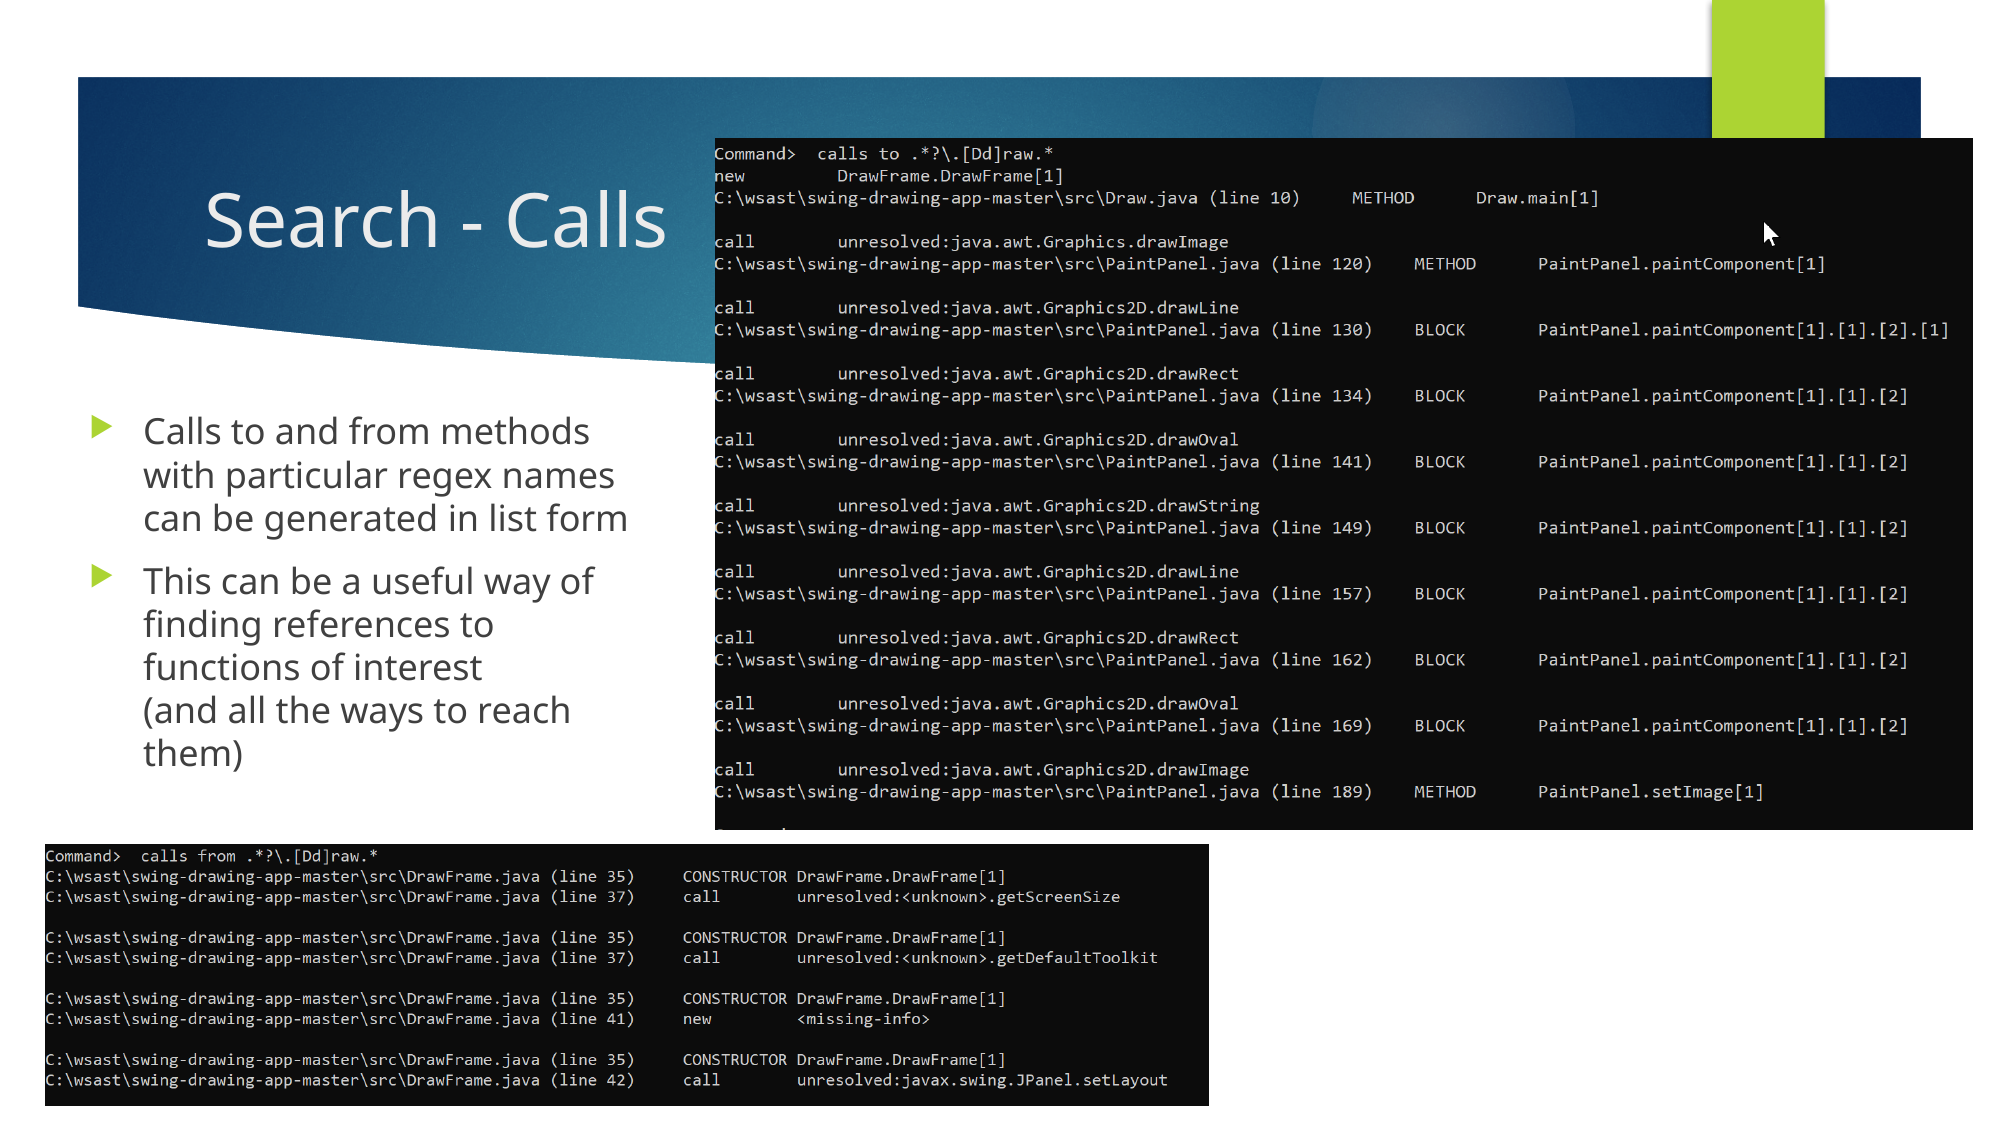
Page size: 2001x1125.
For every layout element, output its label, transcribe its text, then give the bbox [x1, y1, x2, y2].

picture [715, 138, 1974, 830]
title Search - Calls [189, 159, 709, 276]
list Calls to and from methods with particular regex names can be generated in list form This can be a useful way of finding references to functions of interest (and all the ways to reach them) [74, 401, 709, 783]
picture [45, 844, 1209, 1106]
